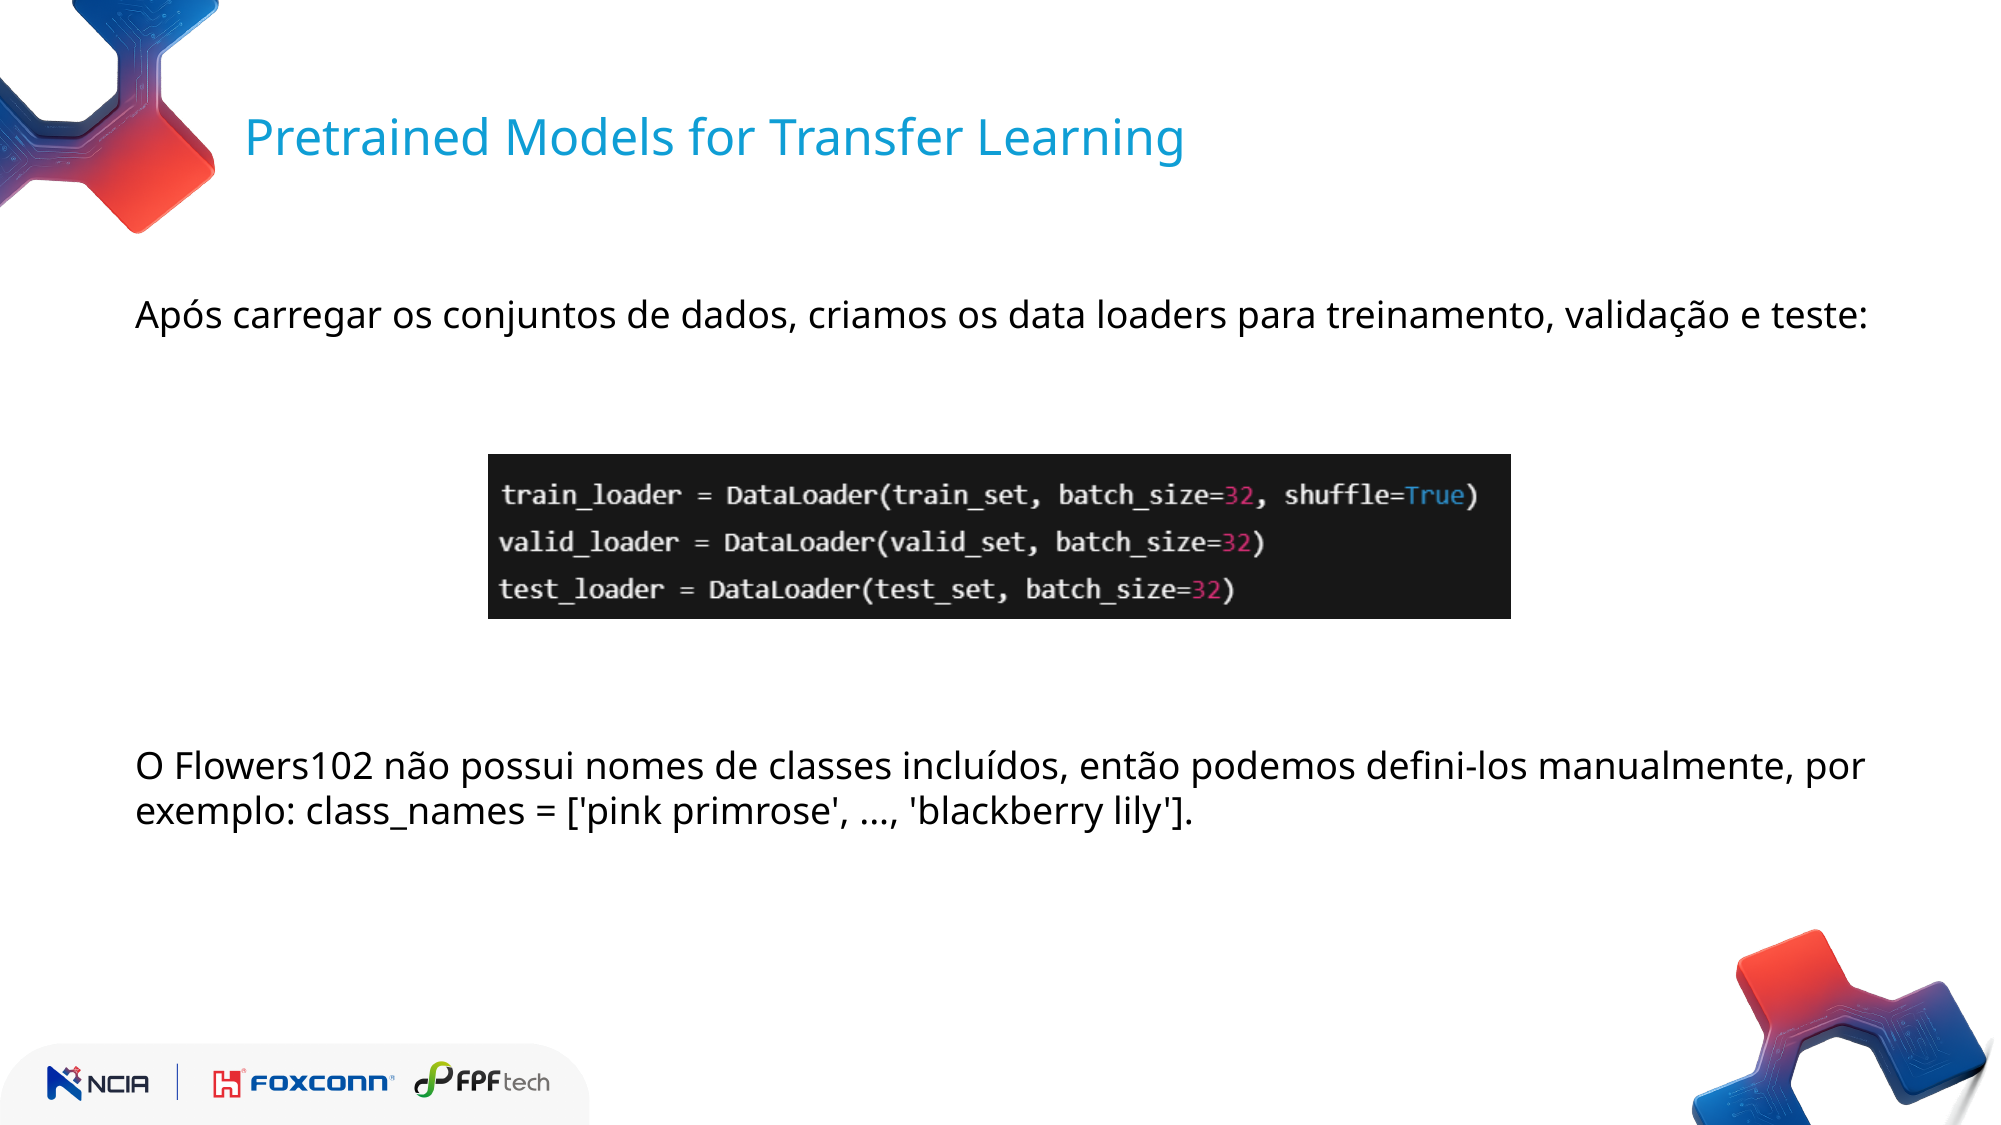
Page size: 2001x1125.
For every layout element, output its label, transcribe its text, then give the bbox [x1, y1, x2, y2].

text_box Pretrained Models for Transfer Learning [229, 98, 1280, 173]
picture [0, 991, 590, 1125]
picture [488, 453, 1512, 619]
text_box O Flowers102 não possui nomes de classes incluídos, então podemos defini-los manualmente, por exemplo: class_names = ['pink primrose', ..., 'blackberry lily']. [120, 734, 1905, 840]
picture [1667, 911, 2001, 1125]
picture [0, 0, 250, 246]
text_box Após carregar os conjuntos de dados, criamos os data loaders para treinamento, validação e teste: [120, 284, 1928, 344]
